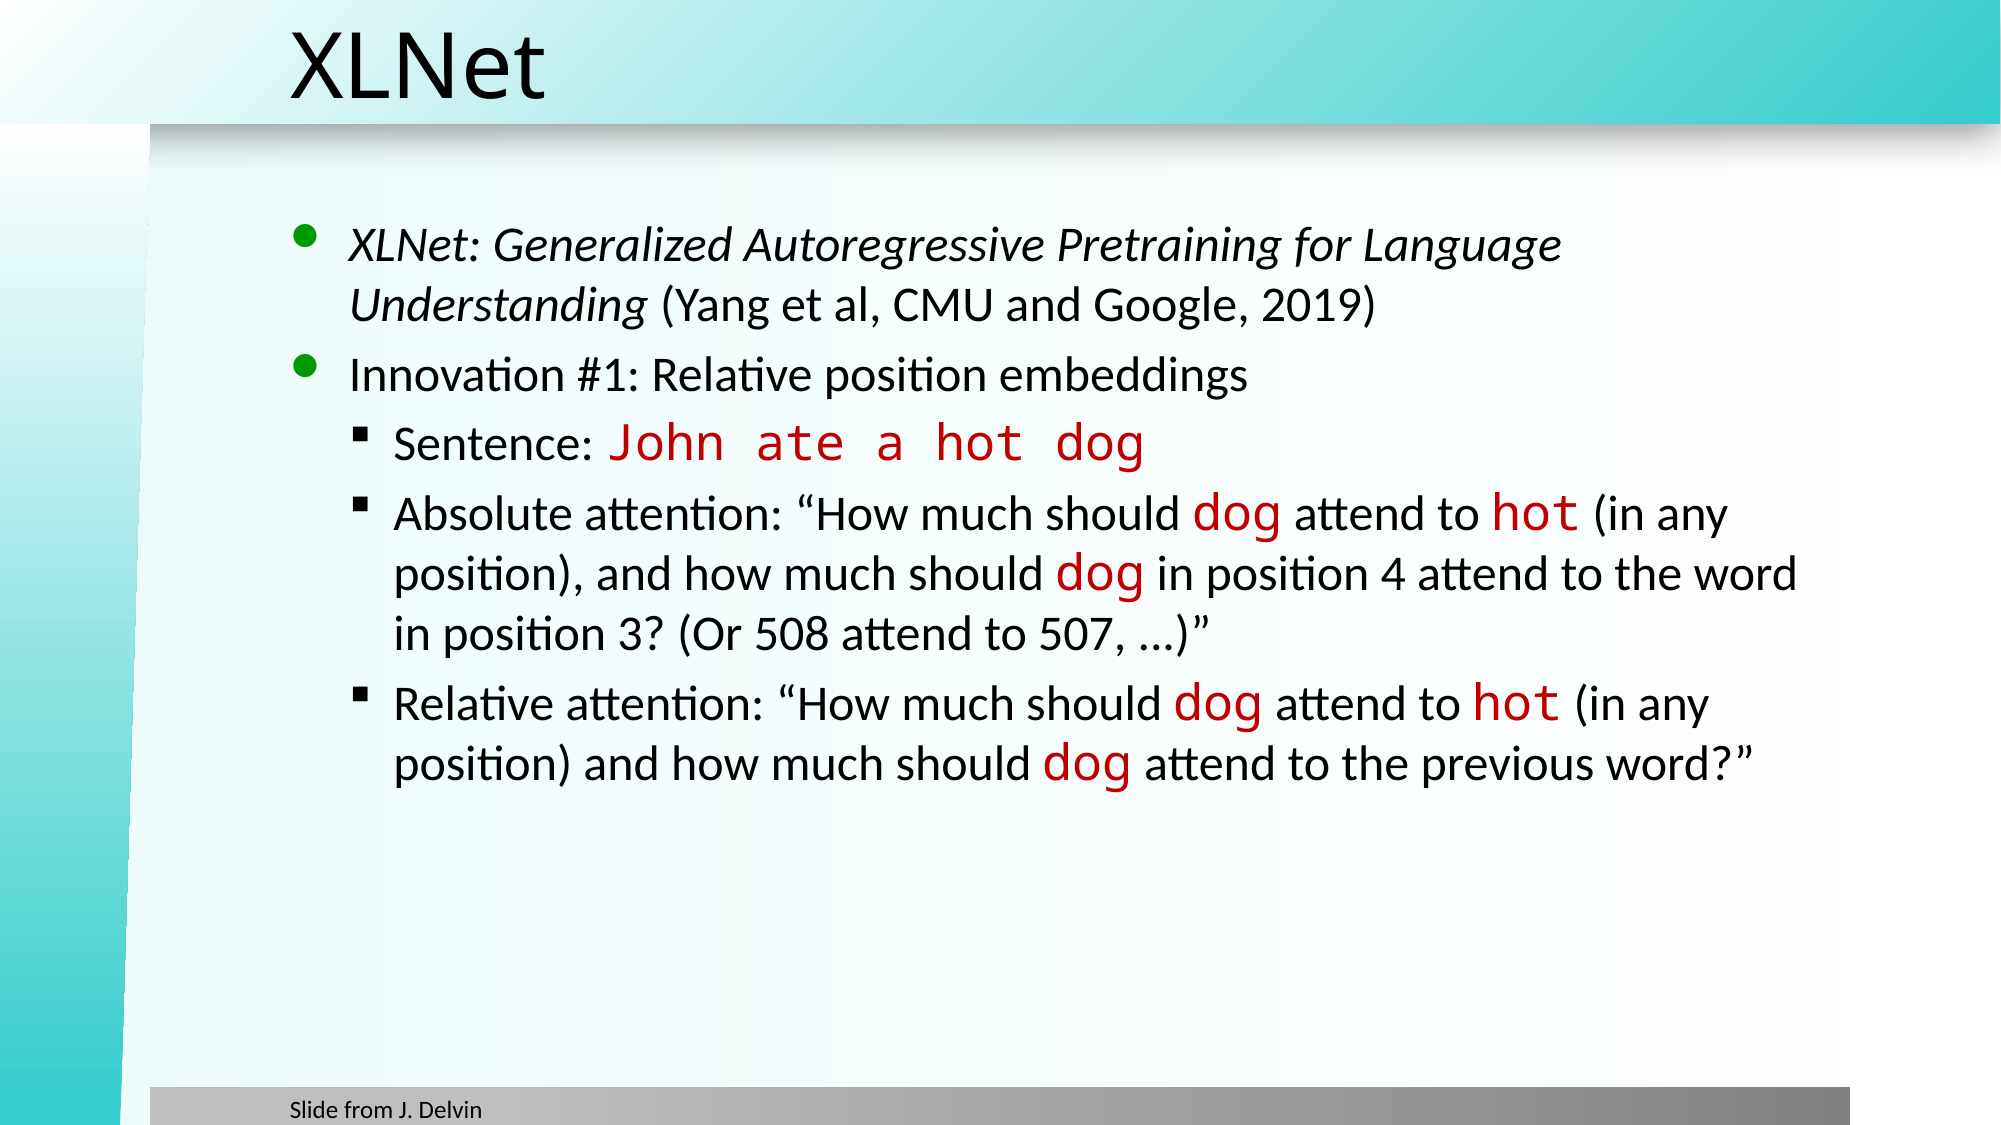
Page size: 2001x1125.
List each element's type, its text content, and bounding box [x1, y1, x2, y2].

list XLNet: Generalized Autoregressive Pretraining for Language Understanding (Yang et al, CMU and Google, 2019) Innovation #1: Relative position embeddings Sentence: John ate a hot dog Absolute attention: “How much should dog attend to hot (in any position), and how much should dog in position 4 attend to the word in position 3? (Or 508 attend to 507, ...)” Relative attention: “How much should dog attend to hot (in any position) and how much should dog attend to the previous word?” [274, 203, 1851, 1073]
title XLNet [274, 0, 2000, 125]
text_box Slide from J. Delvin [275, 1086, 505, 1125]
